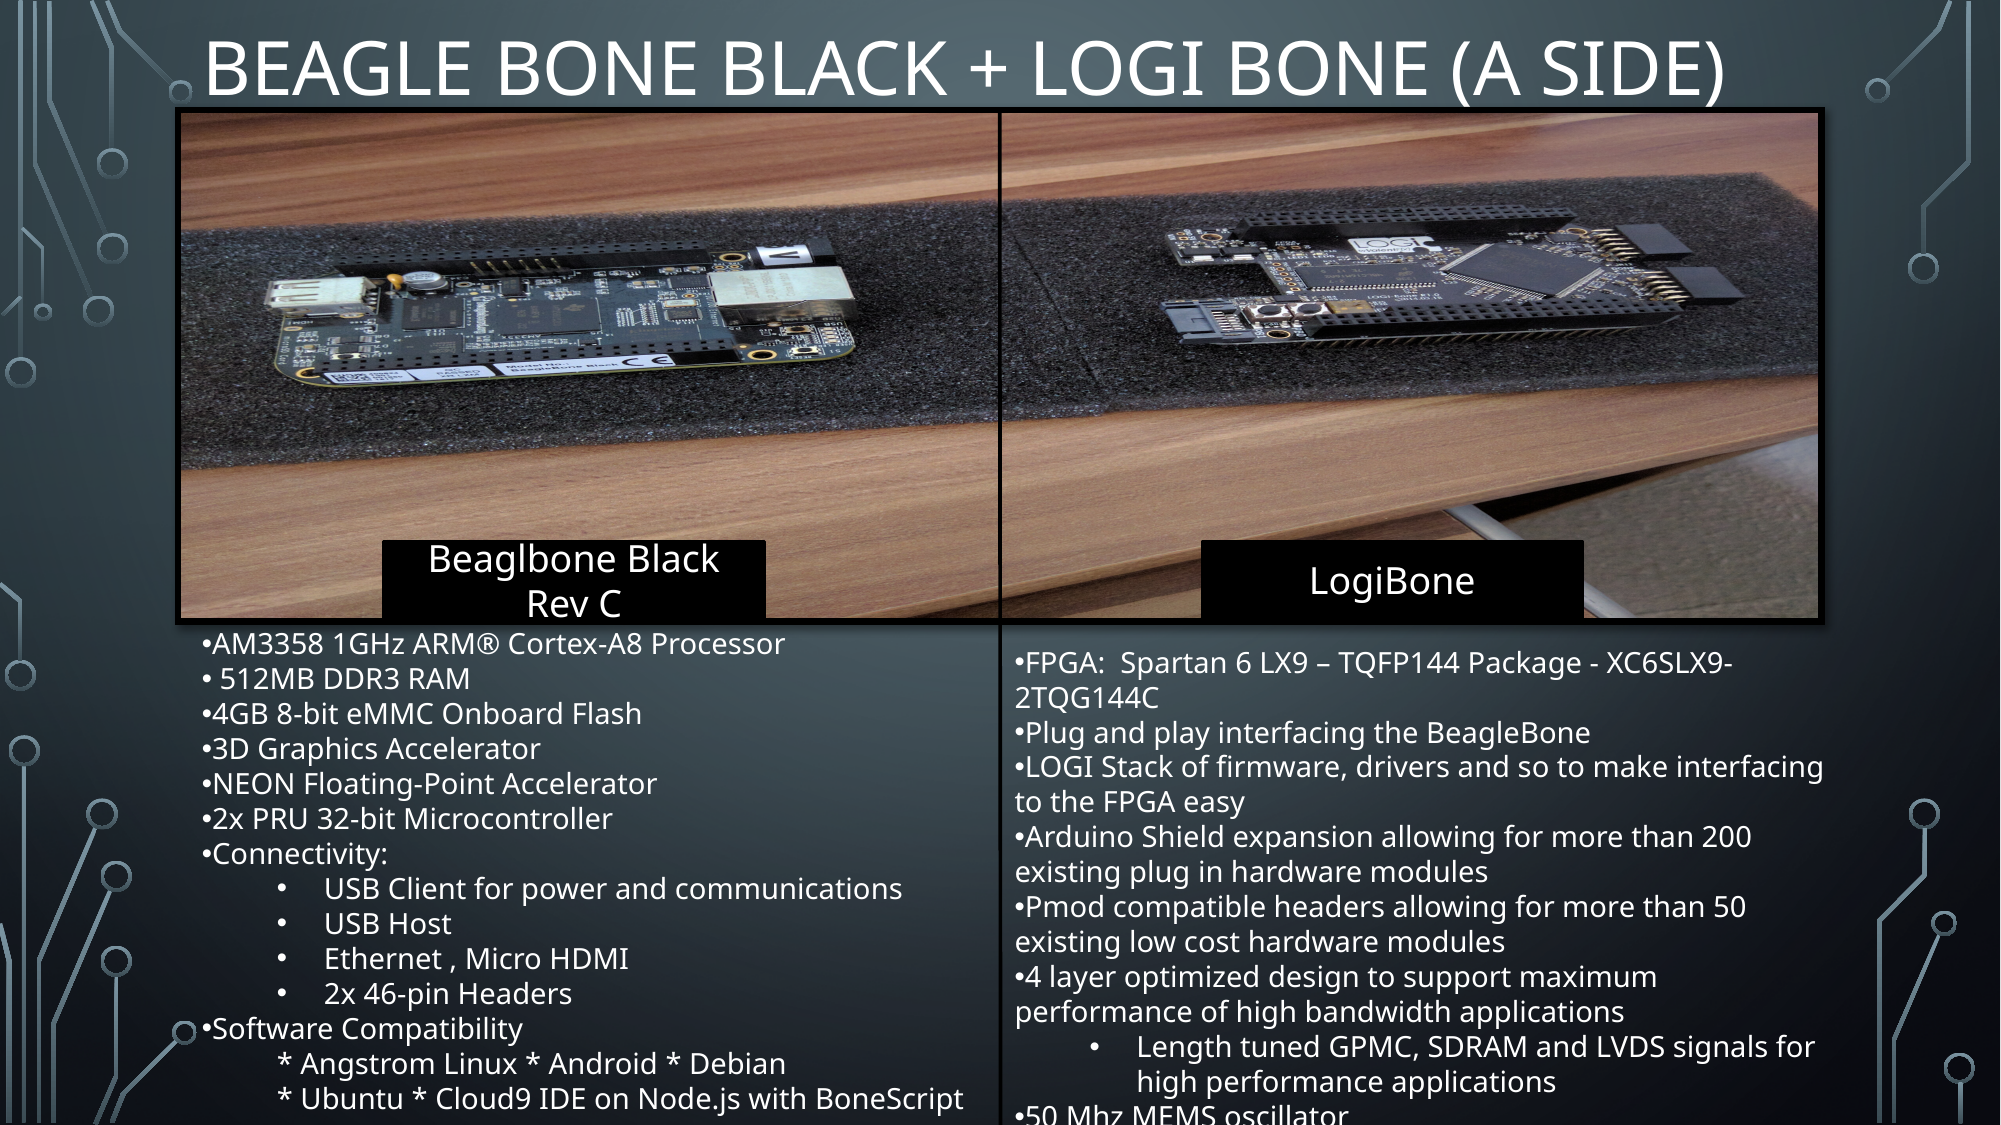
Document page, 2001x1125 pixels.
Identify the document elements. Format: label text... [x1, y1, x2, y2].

text_box FPGA: Spartan 6 LX9 – TQFP144 Package - XC6SLX9-2TQG144C Plug and play interfacing the BeagleBone LOGI Stack of firmware, drivers and so to make interfacing to the FPGA easy Arduino Shield expansion allowing for more than 200 existing plug in hardware modules Pmod compatible headers allowing for more than 50 existing low cost hardware modules 4 layer optimized design to support maximum performance of high bandwidth applications Length tuned GPMC, SDRAM and LVDS signals for high performance applications 50 Mhz MEMS oscillator [1001, 636, 1853, 1125]
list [180, 112, 999, 619]
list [1001, 112, 1819, 619]
title BEAGLE BONE BLACK + LOGI BONE (a side) [187, 0, 1813, 104]
text_box AM3358 1GHz ARM® Cortex-A8 Processor 512MB DDR3 RAM 4GB 8-bit eMMC Onboard Flash 3D Graphics Accelerator NEON Floating-Point Accelerator 2x PRU 32-bit Microcontroller Connectivity: USB Client for power and communications USB Host Ethernet , Micro HDMI 2x 46-pin Headers Software Compatibility * Angstrom Linux * Android * Debian * Ubuntu * Cloud9 IDE on Node.js with BoneScript [187, 619, 999, 1123]
